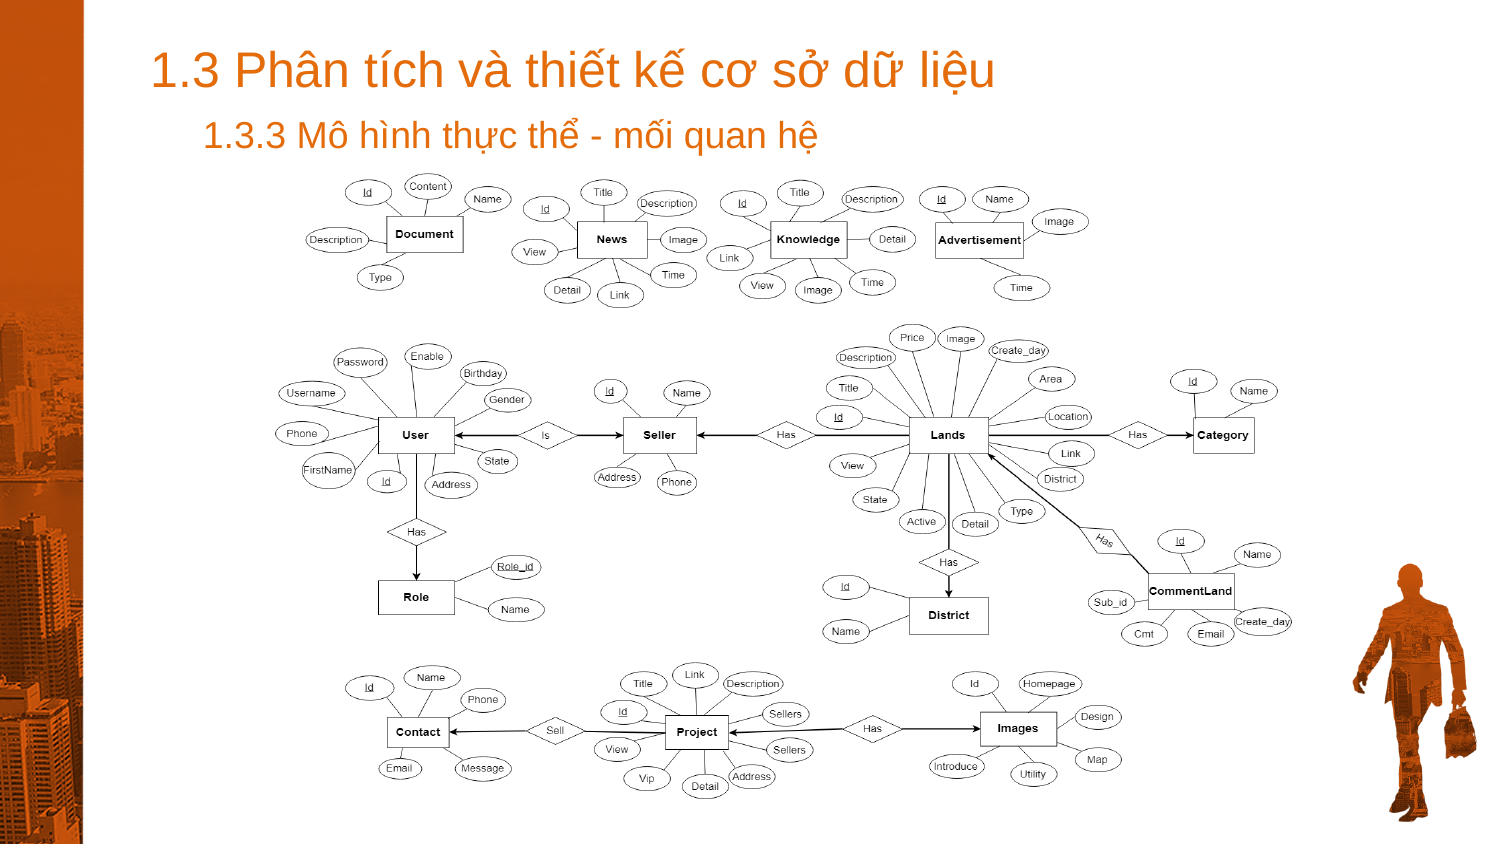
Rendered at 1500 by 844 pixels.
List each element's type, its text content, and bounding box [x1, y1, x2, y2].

list 1.3 Phân tích và thiết kế cơ sở dữ liệu [135, 20, 1500, 115]
list 1.3.3 Mô hình thực thể - mối quan hệ [188, 115, 1134, 172]
picture [0, 0, 1500, 844]
